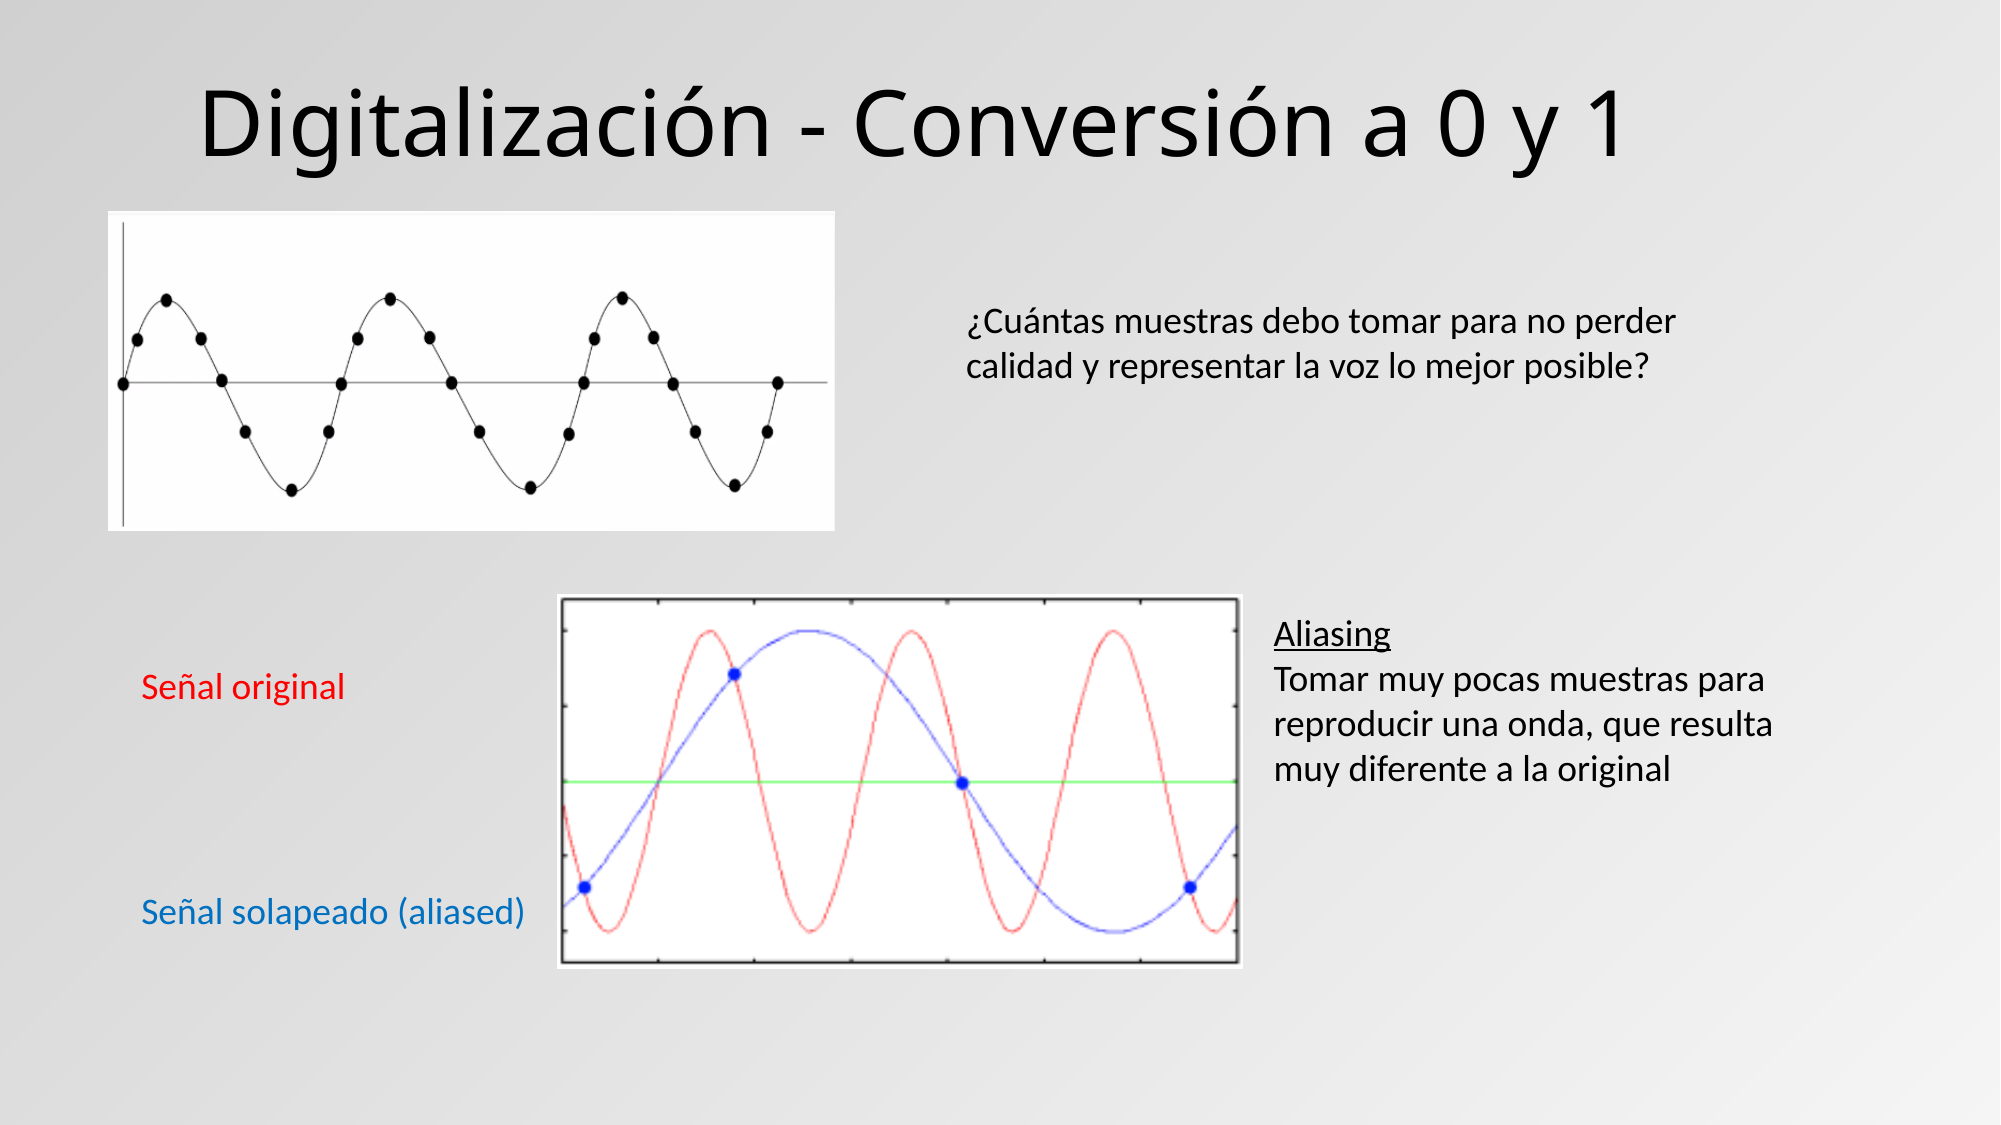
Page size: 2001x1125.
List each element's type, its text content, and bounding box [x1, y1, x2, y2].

text_box Aliasing Tomar muy pocas muestras para reproducir una onda, que resulta muy diferente a la original [1258, 601, 1851, 797]
picture [557, 594, 1243, 969]
text_box ¿Cuántas muestras debo tomar para no perder calidad y representar la voz lo mejor posible? [951, 288, 1747, 394]
title Digitalización - Conversión a 0 y 1 [183, 29, 1851, 224]
text_box Señal original Señal solapeado (aliased) [126, 654, 557, 940]
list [108, 211, 835, 531]
